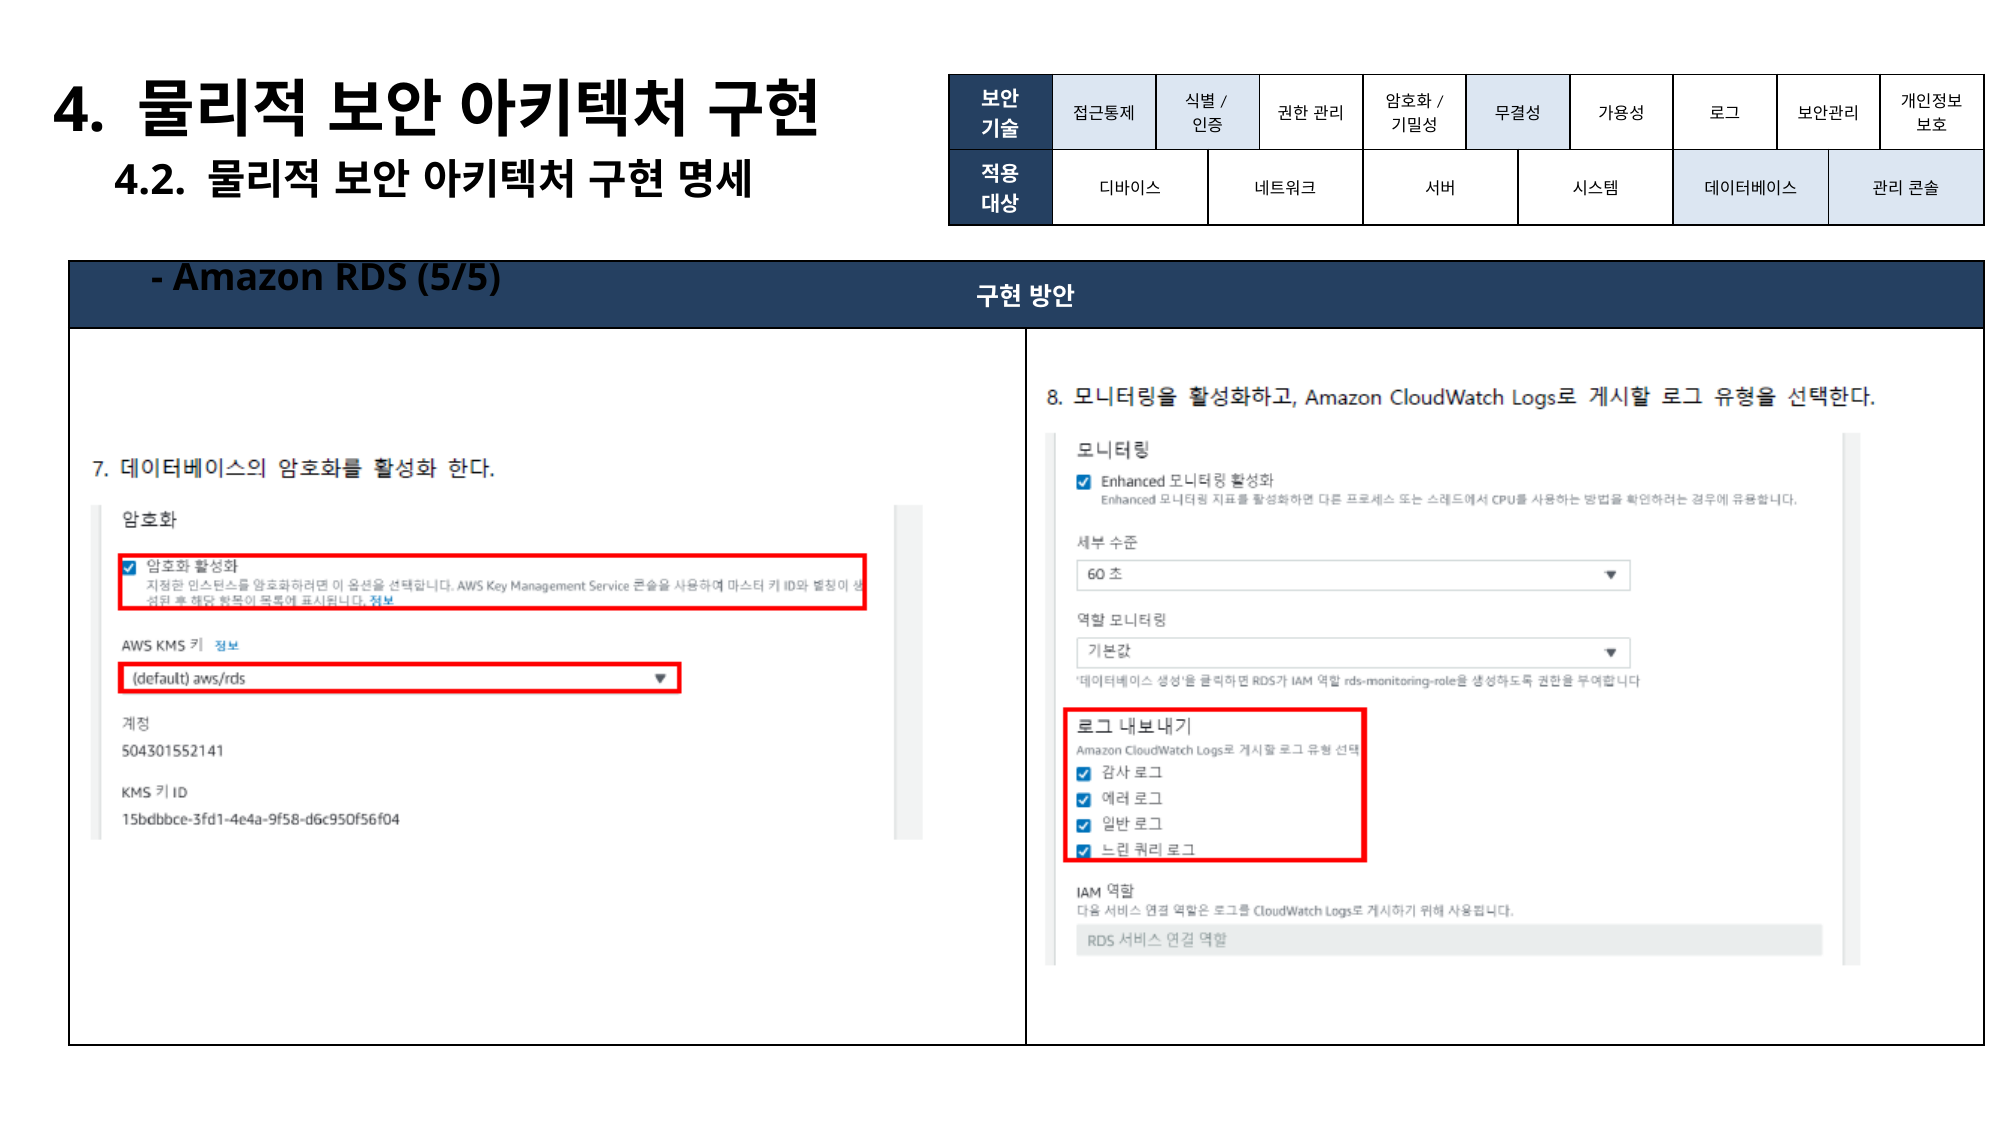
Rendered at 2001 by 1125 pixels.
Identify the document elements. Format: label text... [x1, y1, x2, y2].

table_header 무결성 [1467, 75, 1569, 149]
table_cell [1027, 329, 1983, 1044]
text_box 4.2. 물리적 보안 아키텍처 구현 명세 - Amazon RDS (5/5) [78, 145, 875, 305]
text_box 4. 물리적 보안 아키텍처 구현 [38, 61, 1044, 152]
table_header 로그 [1674, 75, 1776, 149]
table_header 접근통제 [1053, 75, 1155, 149]
table_cell 적용 대상 [950, 150, 1052, 224]
table_cell 데이터베이스 [1674, 150, 1828, 224]
table_cell 네트워크 [1209, 150, 1362, 224]
picture [88, 454, 932, 852]
table_header 식별/인증 [1157, 75, 1259, 149]
picture [1038, 384, 1877, 973]
table_cell 시스템 [1519, 150, 1672, 224]
table_cell [70, 329, 1025, 1044]
table_header 개인정보 보호 [1881, 75, 1983, 149]
table_cell 디바이스 [1053, 150, 1207, 224]
table_cell 서버 [1364, 150, 1517, 224]
table_header 구현 방안 [70, 262, 1983, 327]
table_header 가용성 [1571, 75, 1672, 149]
table_header 암호화/ 기밀성 [1364, 75, 1465, 149]
table_header 보안관리 [1778, 75, 1879, 149]
table_header 권한 관리 [1260, 75, 1362, 149]
table_header 보안 기술 [1044, 75, 1052, 149]
table_cell 관리 콘솔 [1829, 150, 1983, 224]
